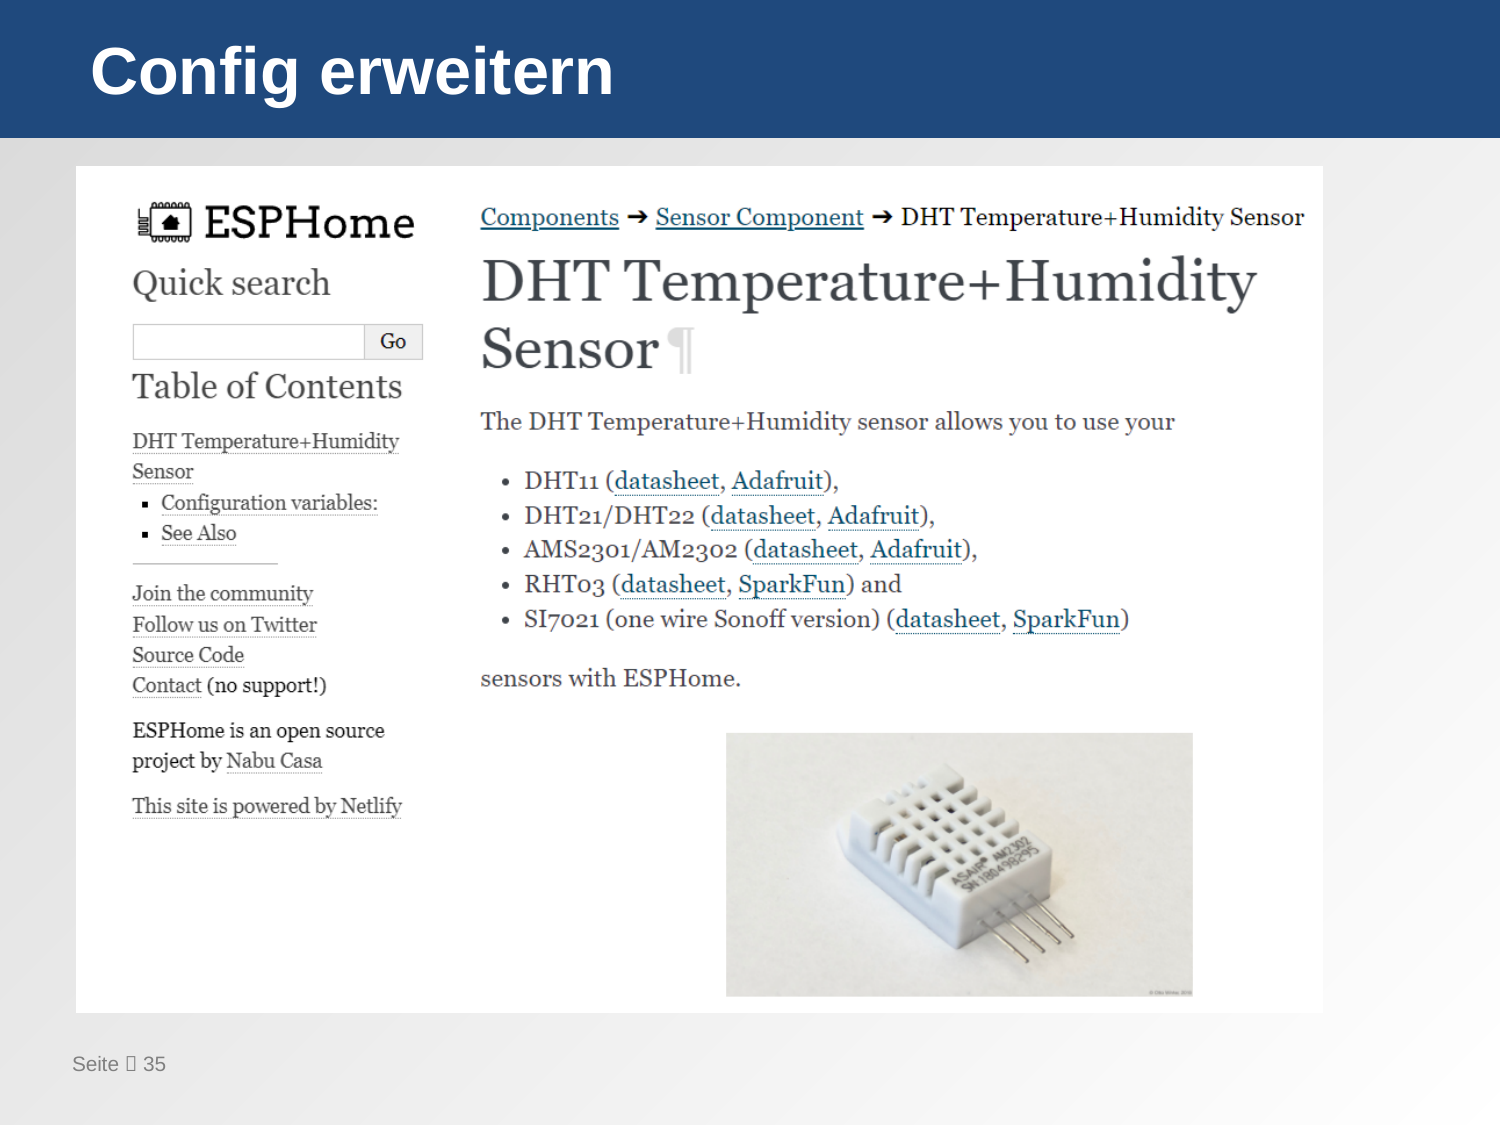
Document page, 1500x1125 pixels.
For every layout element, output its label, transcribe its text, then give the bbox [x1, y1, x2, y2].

picture [76, 166, 1324, 1013]
title Config erweitern [75, 20, 1425, 208]
